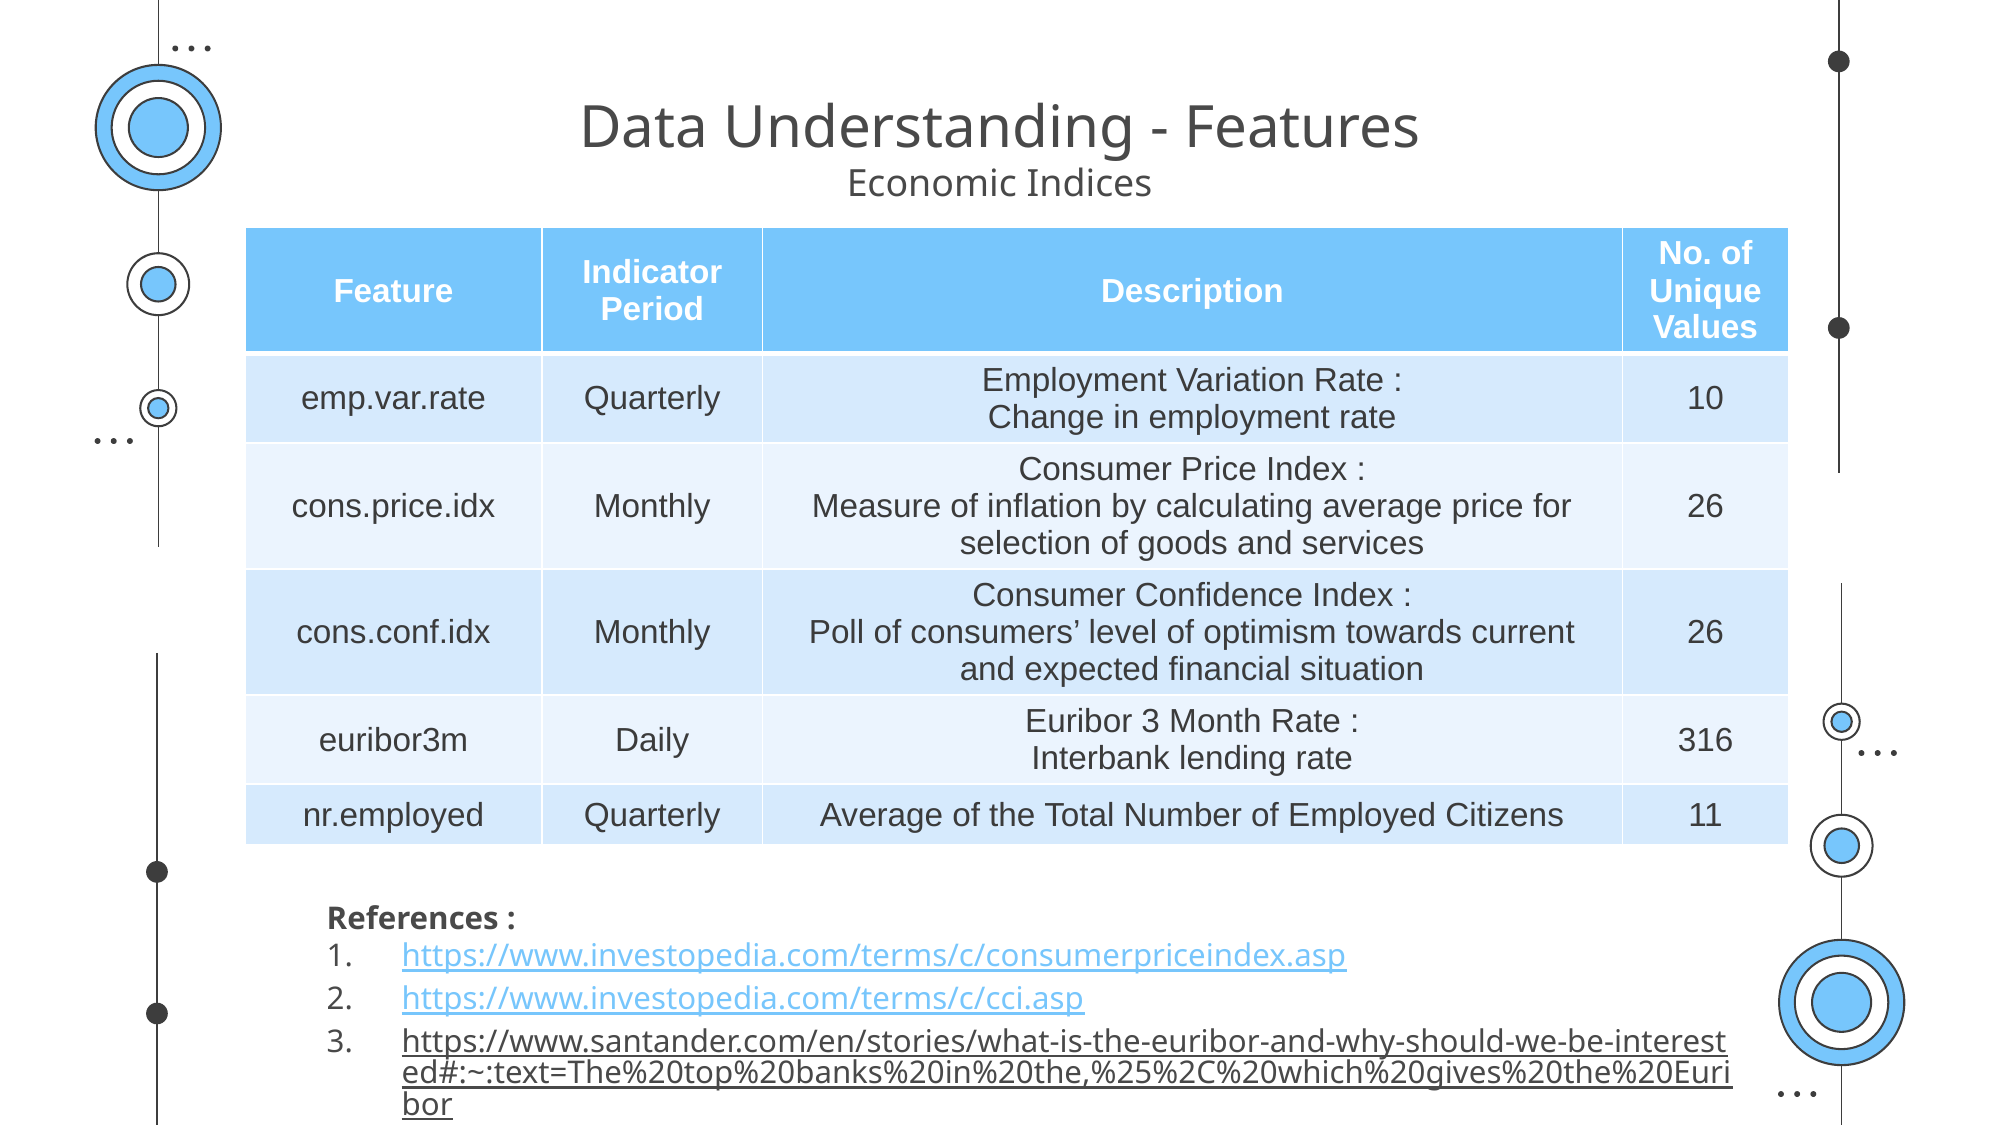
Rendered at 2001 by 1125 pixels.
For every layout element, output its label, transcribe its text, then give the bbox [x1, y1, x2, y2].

table_cell 26 [1623, 570, 1788, 694]
table_cell Employment Variation Rate : Change in employment rate [763, 356, 1622, 442]
table_cell euribor3m [246, 696, 541, 783]
title Data Understanding - Features Economic Indices [395, 73, 1605, 208]
table_cell cons.conf.idx [246, 570, 541, 694]
table_cell Consumer Confidence Index : Poll of consumers’ level of optimism towards current and expected financial situation [763, 570, 1622, 694]
table_cell Daily [543, 696, 762, 783]
table_cell cons.price.idx [246, 444, 541, 568]
table_cell Average of the Total Number of Employed Citizens [763, 785, 1622, 844]
table_cell Monthly [543, 444, 762, 568]
table_cell Euribor 3 Month Rate : Interbank lending rate [763, 696, 1622, 783]
table_cell Quarterly [543, 785, 762, 844]
table_header Indicator Period [543, 228, 762, 351]
subtitle References : https://www.investopedia.com/terms/c/consumerpriceindex.asp https://www.investopedia.com/terms/c/cci.asp https://www.santander.com/en/stories/what-is-the-euribor-and-why-should-we-be-interested#:~:text=The%20top%20banks%20in%20the,%25%2C%20which%20gives%20the%20Euribor. [311, 883, 1755, 1125]
table_cell Consumer Price Index : Measure of inflation by calculating average price for selection of goods and services [763, 444, 1622, 568]
table_cell 11 [1623, 785, 1788, 844]
table_header Feature [246, 228, 541, 351]
table_header No. of Unique Values [1623, 228, 1788, 351]
table_cell Quarterly [543, 356, 762, 442]
table_header Description [763, 228, 1622, 351]
table_cell emp.var.rate [246, 356, 541, 442]
table_cell 10 [1623, 356, 1788, 442]
table_cell 26 [1623, 444, 1788, 568]
table_cell nr.employed [246, 785, 541, 844]
table_cell Monthly [543, 570, 762, 694]
table_cell 316 [1623, 696, 1788, 783]
